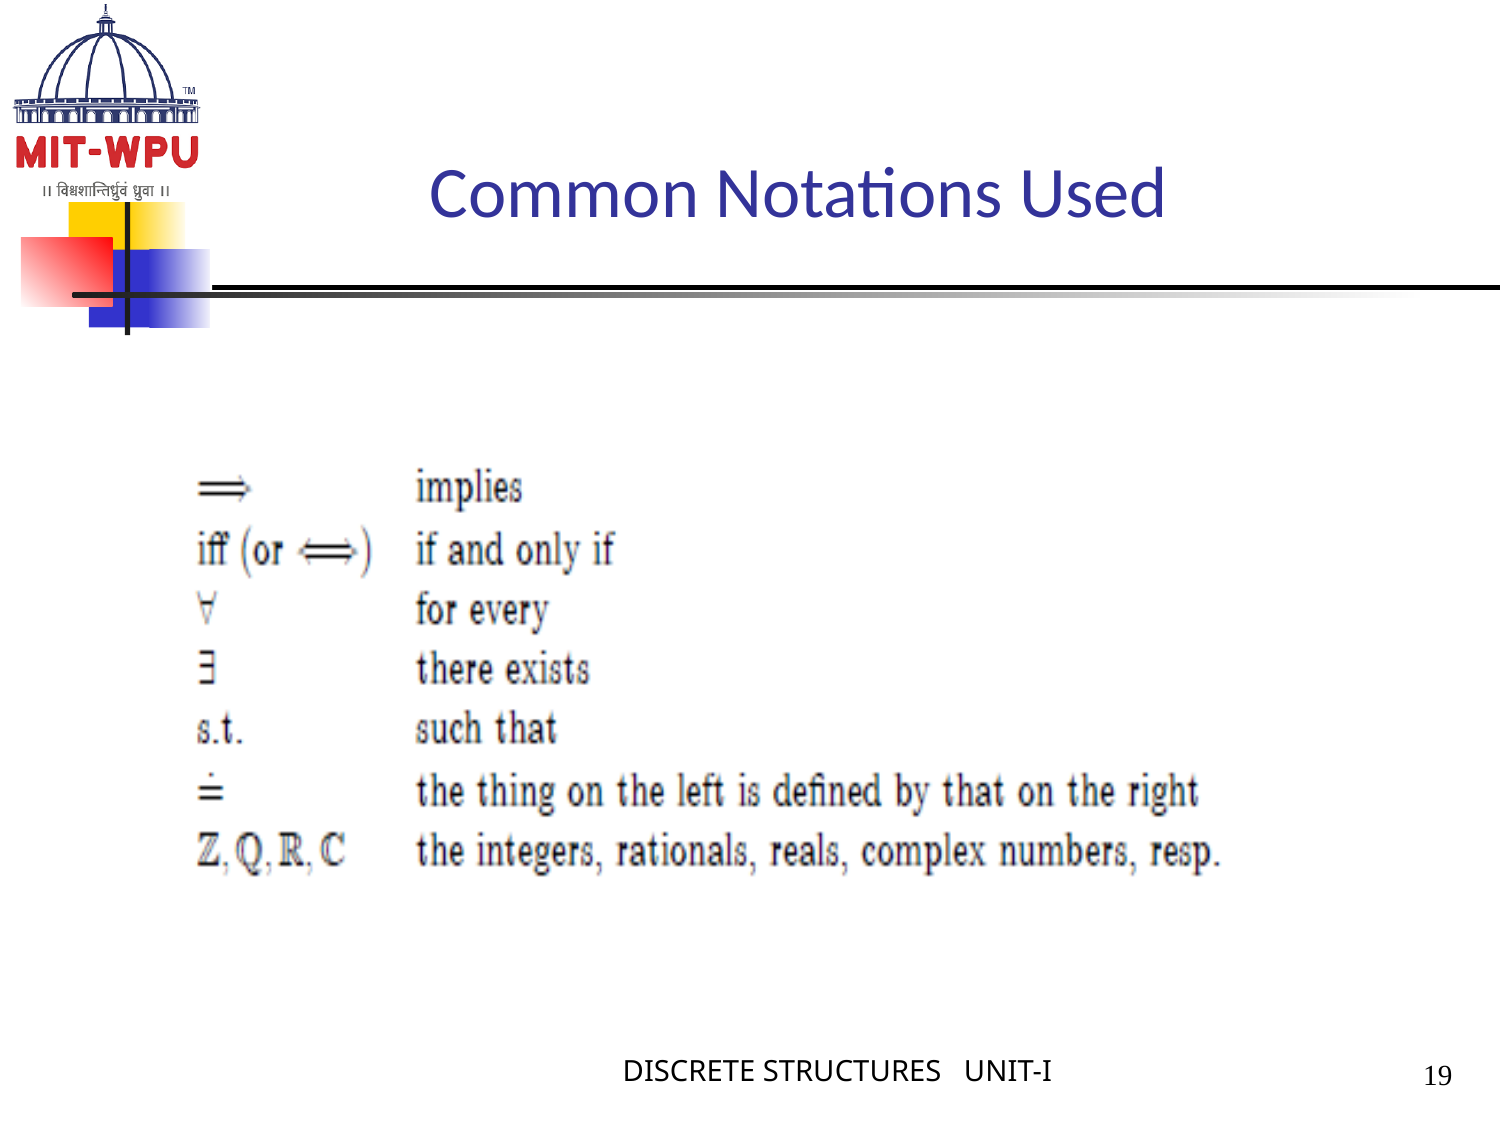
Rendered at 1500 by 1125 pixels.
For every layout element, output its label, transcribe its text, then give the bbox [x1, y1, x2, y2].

picture [12, 4, 222, 202]
title Common Notations Used [249, 137, 1349, 241]
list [163, 460, 1263, 913]
slide_number 19 [1155, 1024, 1468, 1100]
footer DISCRETE STRUCTURES UNIT-I [600, 1024, 1075, 1100]
